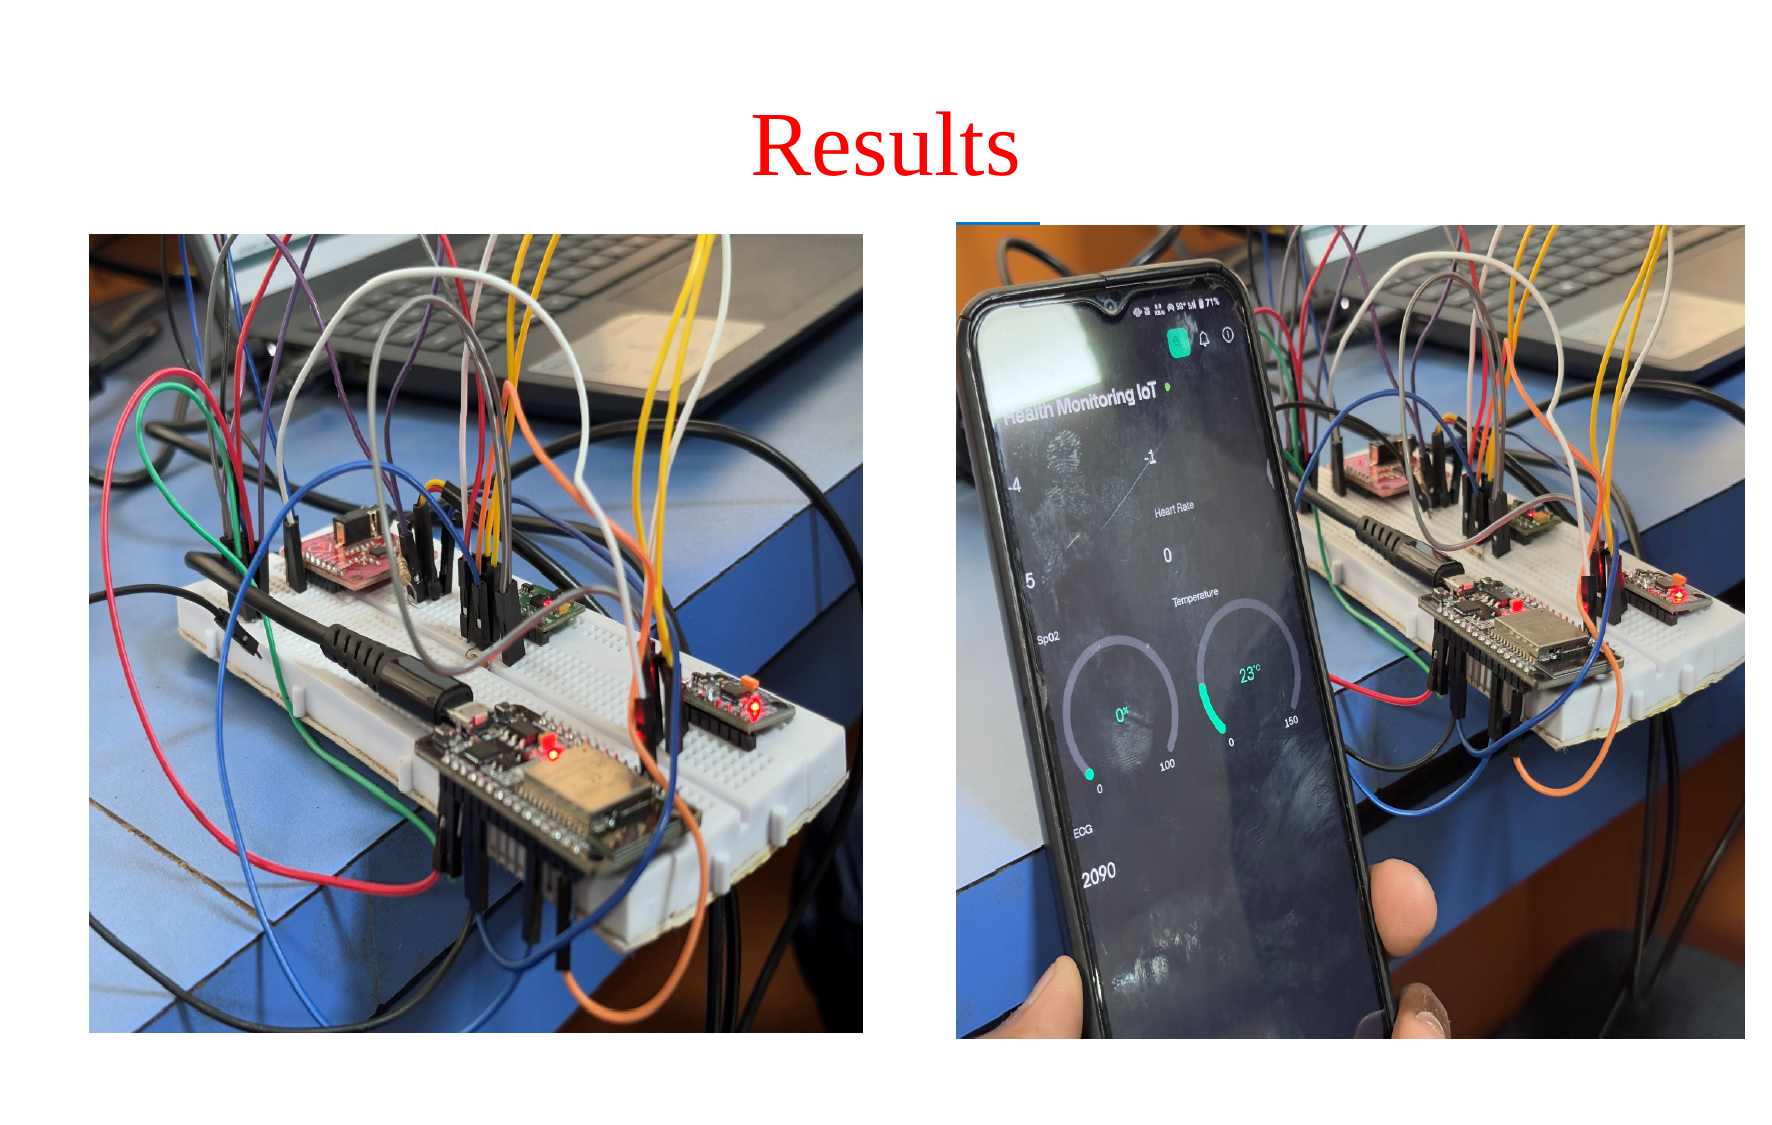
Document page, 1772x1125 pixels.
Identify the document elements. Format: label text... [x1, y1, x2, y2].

picture [955, 222, 1745, 1039]
picture [88, 234, 863, 1035]
title Results [88, 45, 1684, 233]
